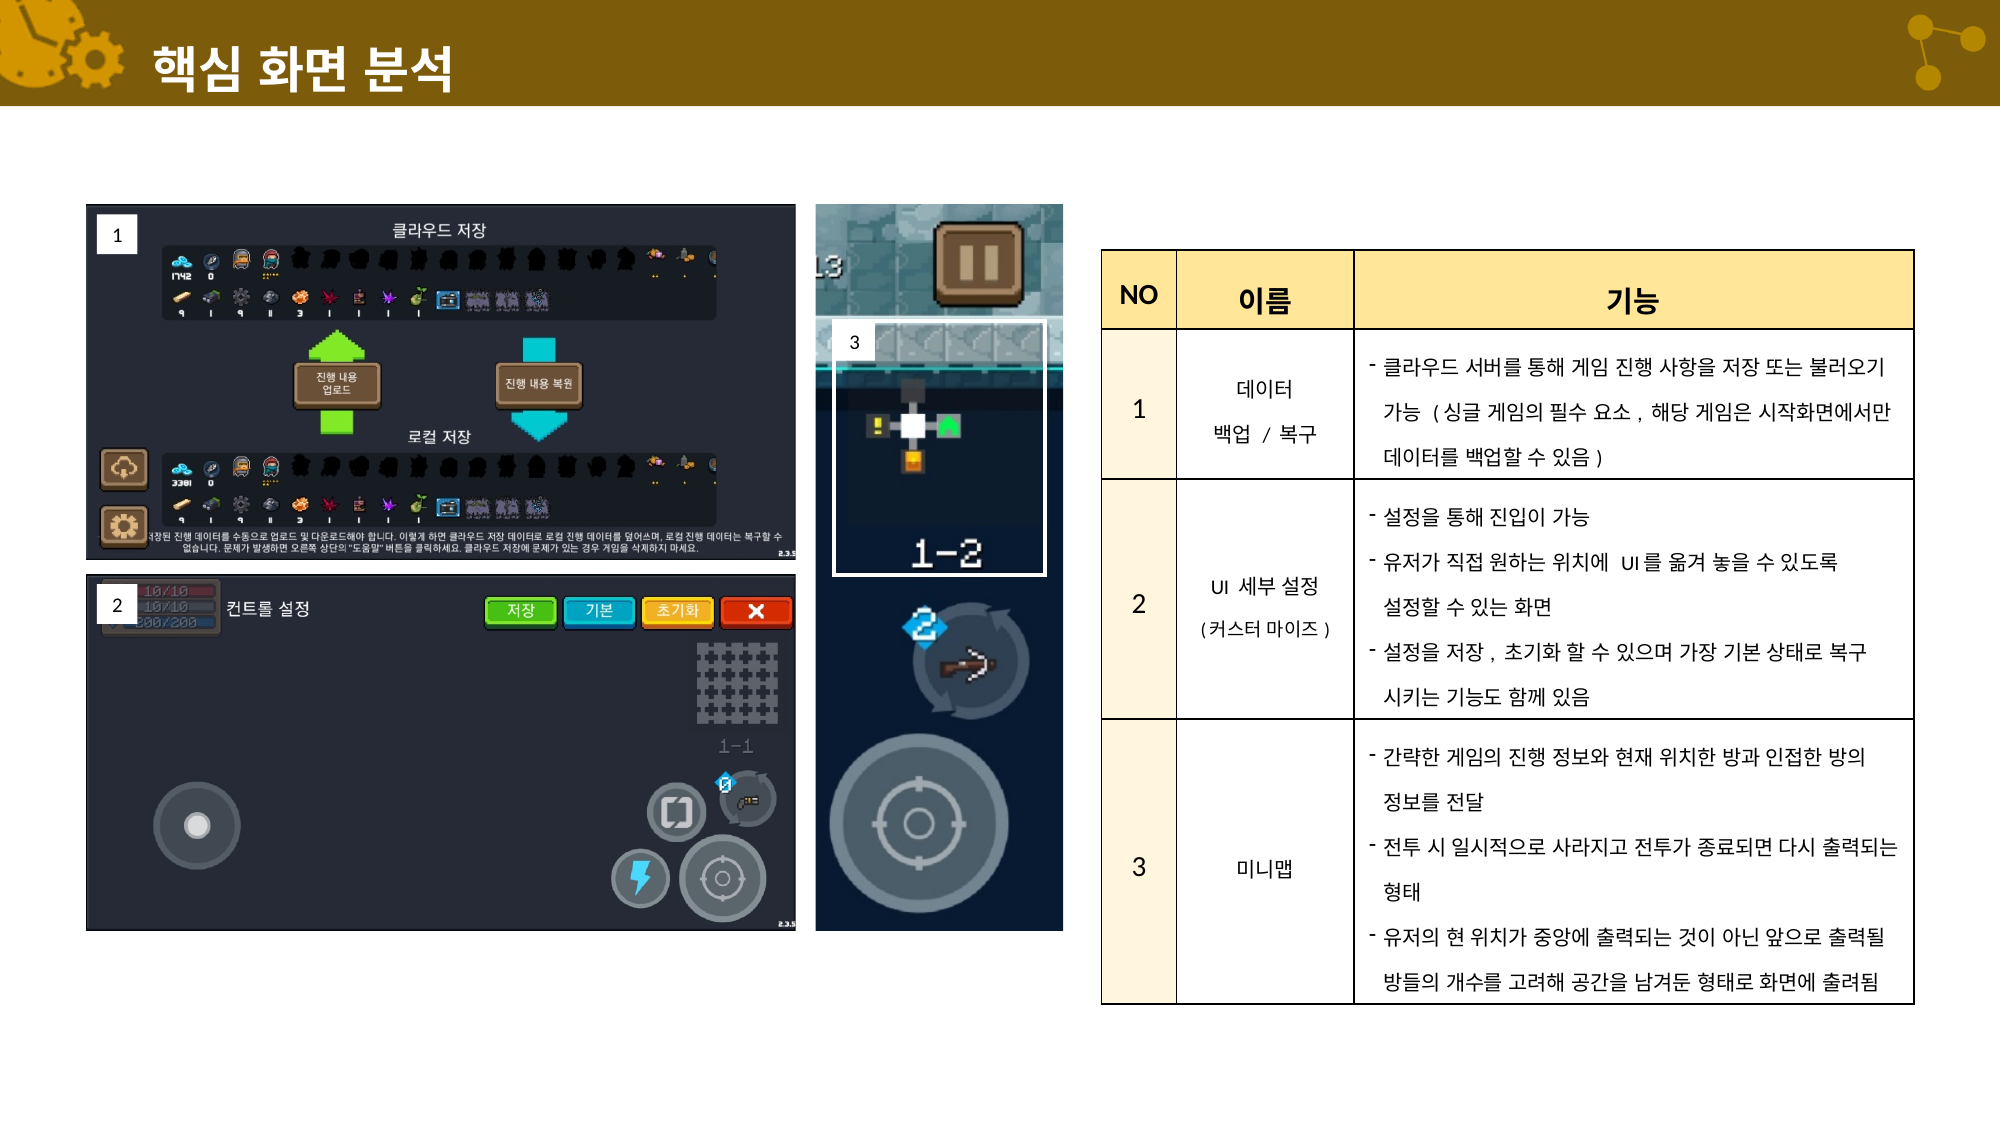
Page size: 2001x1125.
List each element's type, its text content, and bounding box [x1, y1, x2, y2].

picture [0, 0, 129, 96]
table_cell 데이터 백업 / 복구 [1177, 330, 1353, 478]
picture [86, 574, 796, 931]
table_header NO [1102, 251, 1176, 328]
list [86, 204, 796, 560]
table_header 이름 [1177, 251, 1353, 328]
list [815, 204, 1064, 931]
table_cell 간략한 게임의 진행 정보와 현재 위치한 방과 인접한 방의 정보를 전달 전투 시 일시적으로 사라지고 전투가 종료되면 다시 출력되는 형태 유저의 현 위치가 중앙에 출력되는 것이 아닌 앞으로 출력될 방들의 개수를 고려해 공간을 남겨둔 형태로 화면에 출려됨 [1355, 720, 1913, 1003]
table_cell 3 [1102, 720, 1176, 1003]
table_cell 2 [1102, 480, 1176, 718]
table_cell 설정을 통해 진입이 가능 유저가 직접 원하는 위치에 UI를 옮겨 놓을 수 있도록 설정할 수 있는 화면 설정을 저장, 초기화 할 수 있으며 가장 기본 상태로 복구 시키는 기능도 함께 있음 [1355, 480, 1913, 718]
table_cell 클라우드 서버를 통해 게임 진행 사항을 저장 또는 불러오기 가능 (싱글 게임의 필수 요소, 해당 게임은 시작화면에서만 데이터를 백업할 수 있음) [1355, 330, 1913, 478]
text_box 핵심 화면 분석 [137, 14, 1863, 93]
table_cell UI 세부 설정 (커스터 마이즈) [1177, 480, 1353, 718]
table_header 기능 [1355, 251, 1913, 328]
table_cell 1 [1102, 330, 1176, 478]
table_cell 미니맵 [1177, 720, 1353, 1003]
